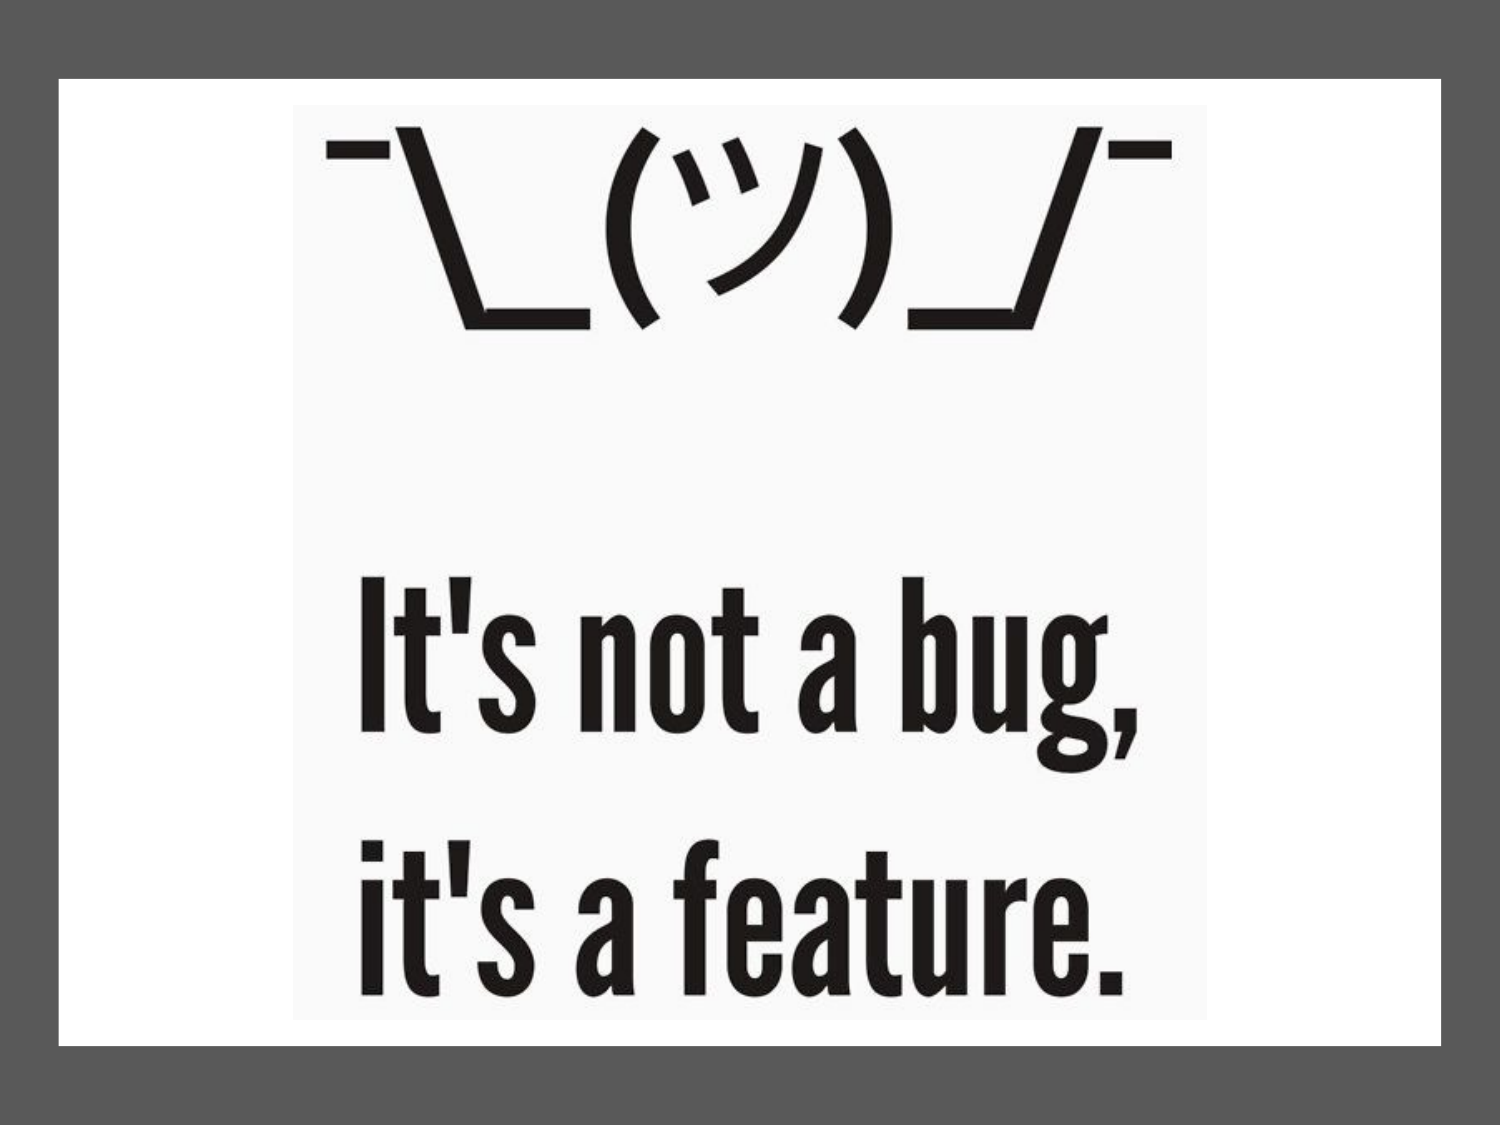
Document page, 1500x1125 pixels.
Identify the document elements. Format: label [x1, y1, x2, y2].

text_box [58, 78, 1442, 1047]
list [292, 105, 1207, 1020]
text_box [0, 0, 1500, 1125]
